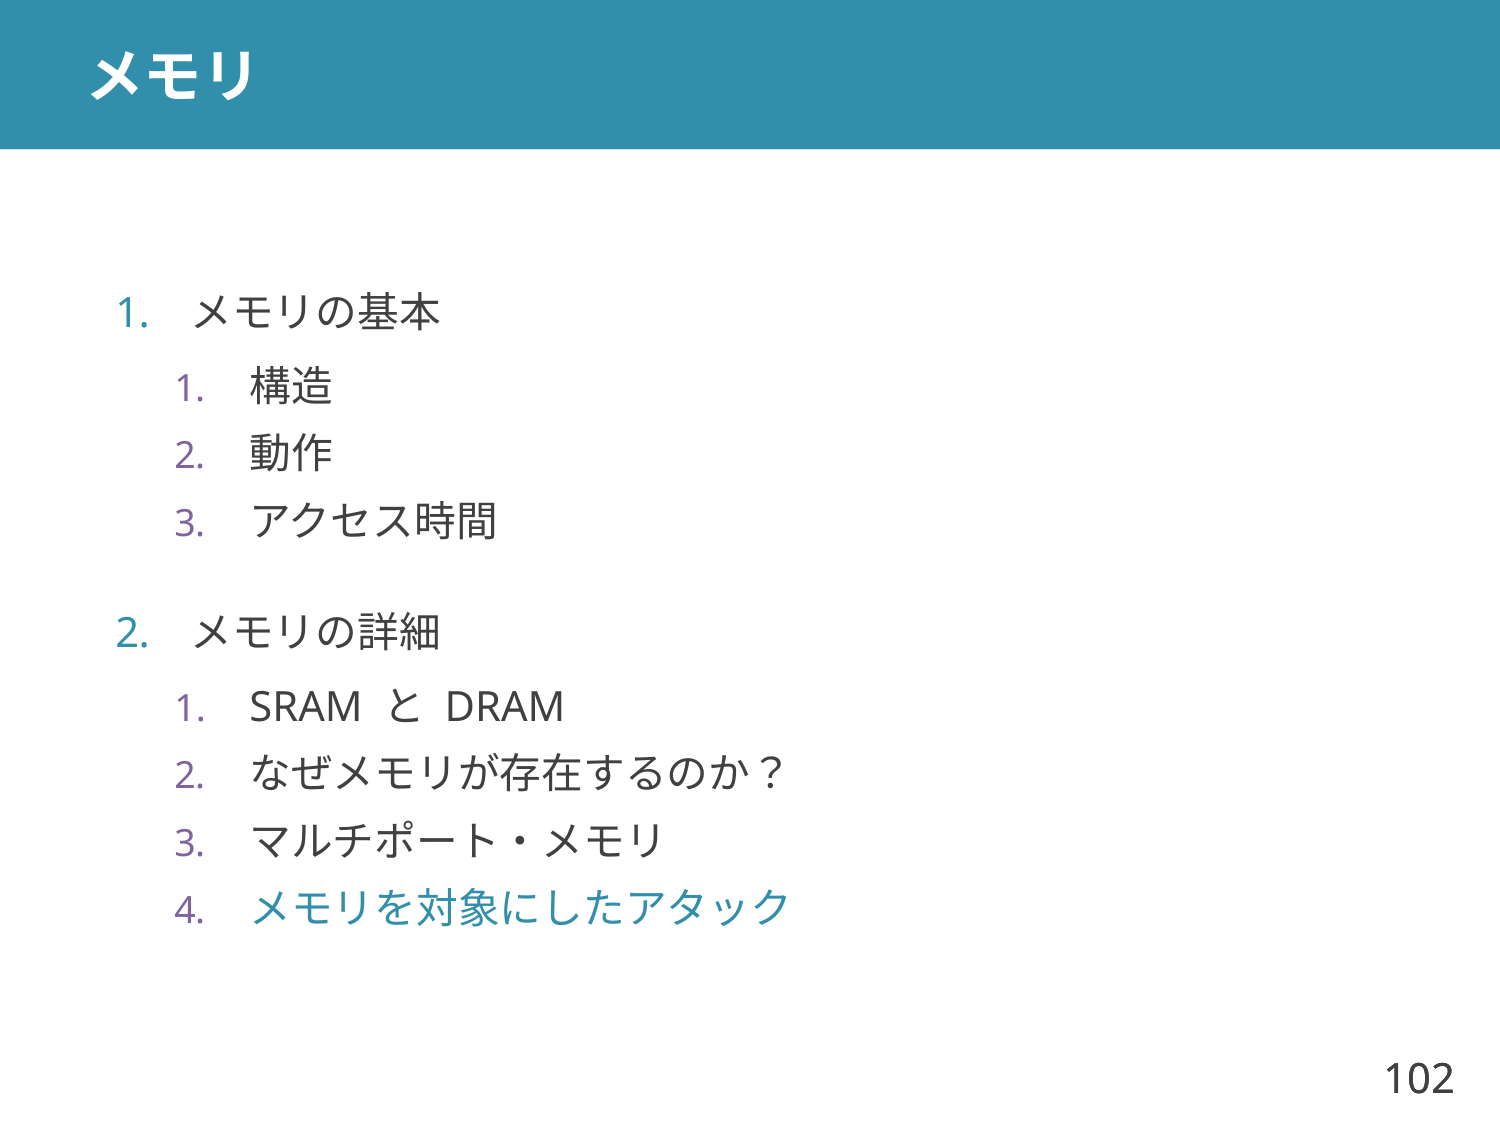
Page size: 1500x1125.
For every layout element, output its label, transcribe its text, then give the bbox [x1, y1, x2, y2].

title メモリ [70, 0, 1500, 150]
list メモリの基本 構造 動作 アクセス時間 メモリの詳細 SRAM と DRAM なぜメモリが存在するのか？ マルチポート・メモリ メモリを対象にしたアタック [100, 178, 1459, 1036]
